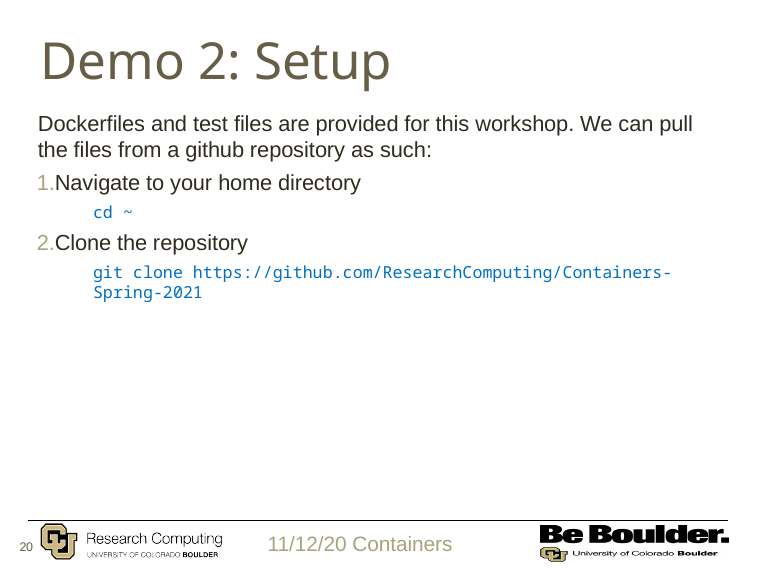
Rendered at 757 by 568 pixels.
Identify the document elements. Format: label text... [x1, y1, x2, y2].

picture [540, 525, 729, 562]
title Demo 2: Setup [40, 28, 686, 102]
text_box Dockerfiles and test files are provided for this workshop. We can pull the files from a github repository as such: Navigate to your home directory cd ~ Clone the repository git clone https://github.com/ResearchComputing/Containers-Spring-2021 [36, 102, 716, 302]
picture [40, 523, 222, 560]
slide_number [265, 530, 489, 556]
slide_number 20 [15, 539, 35, 562]
